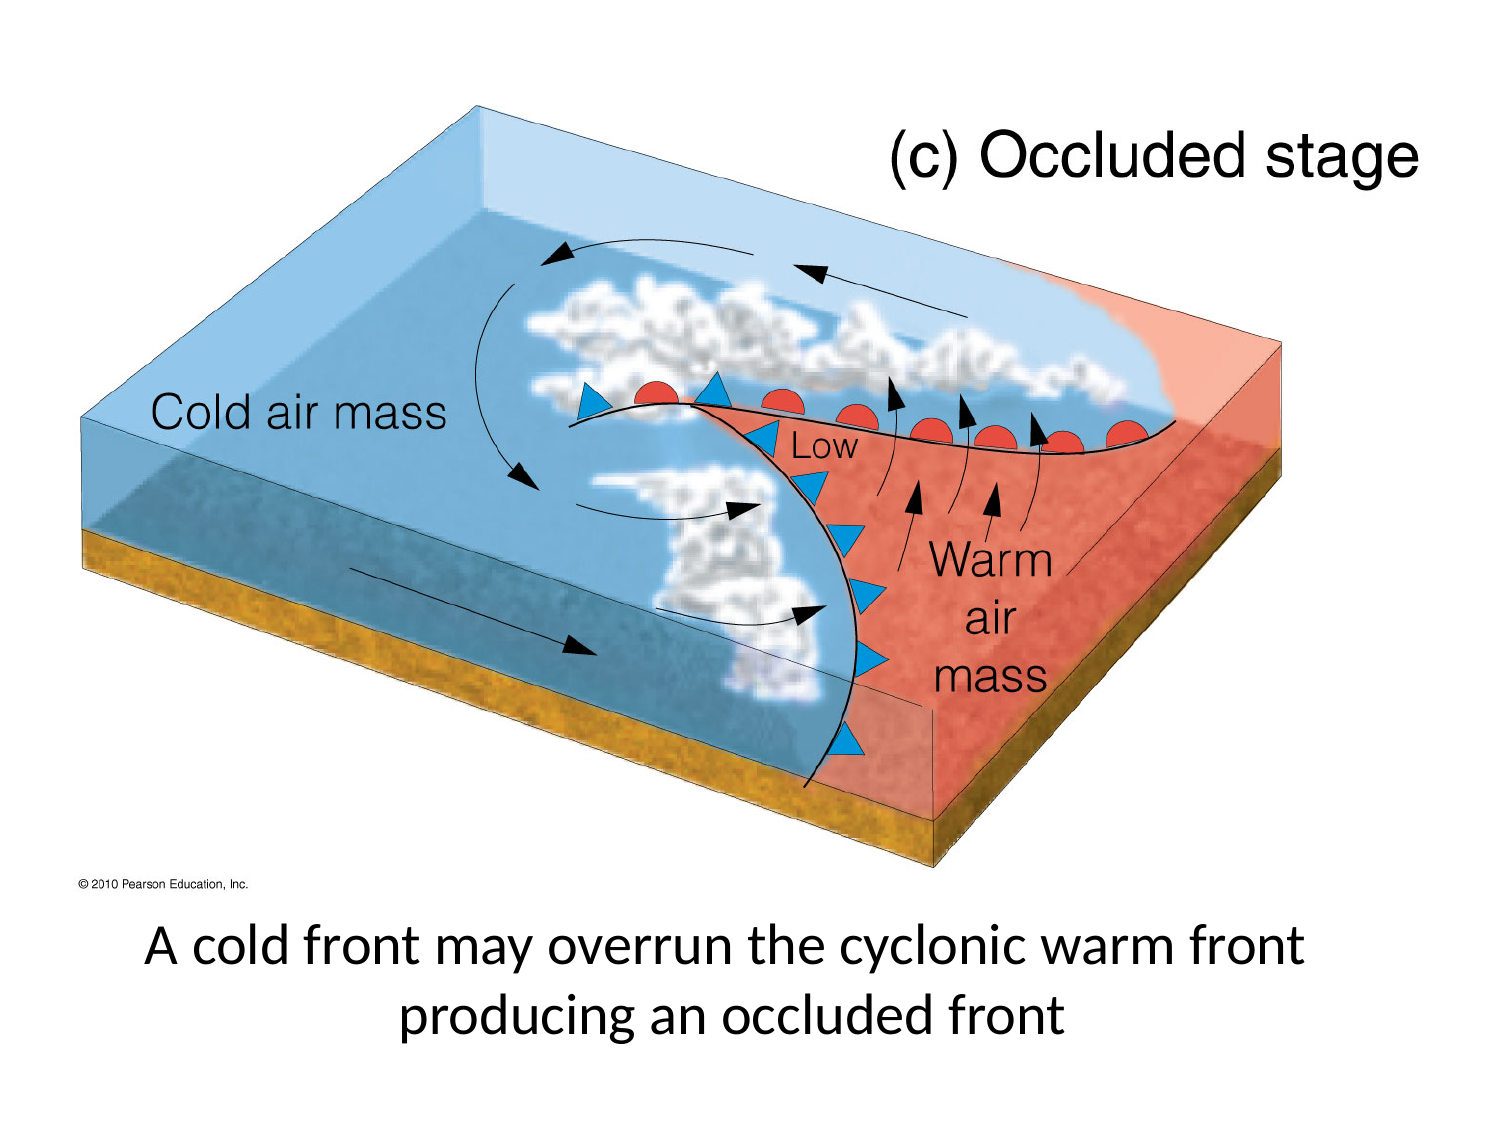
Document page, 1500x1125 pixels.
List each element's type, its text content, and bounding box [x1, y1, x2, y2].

text_box [73, 97, 1425, 899]
text_box A cold front may overrun the cyclonic warm front producing an occluded front [130, 898, 1335, 1054]
